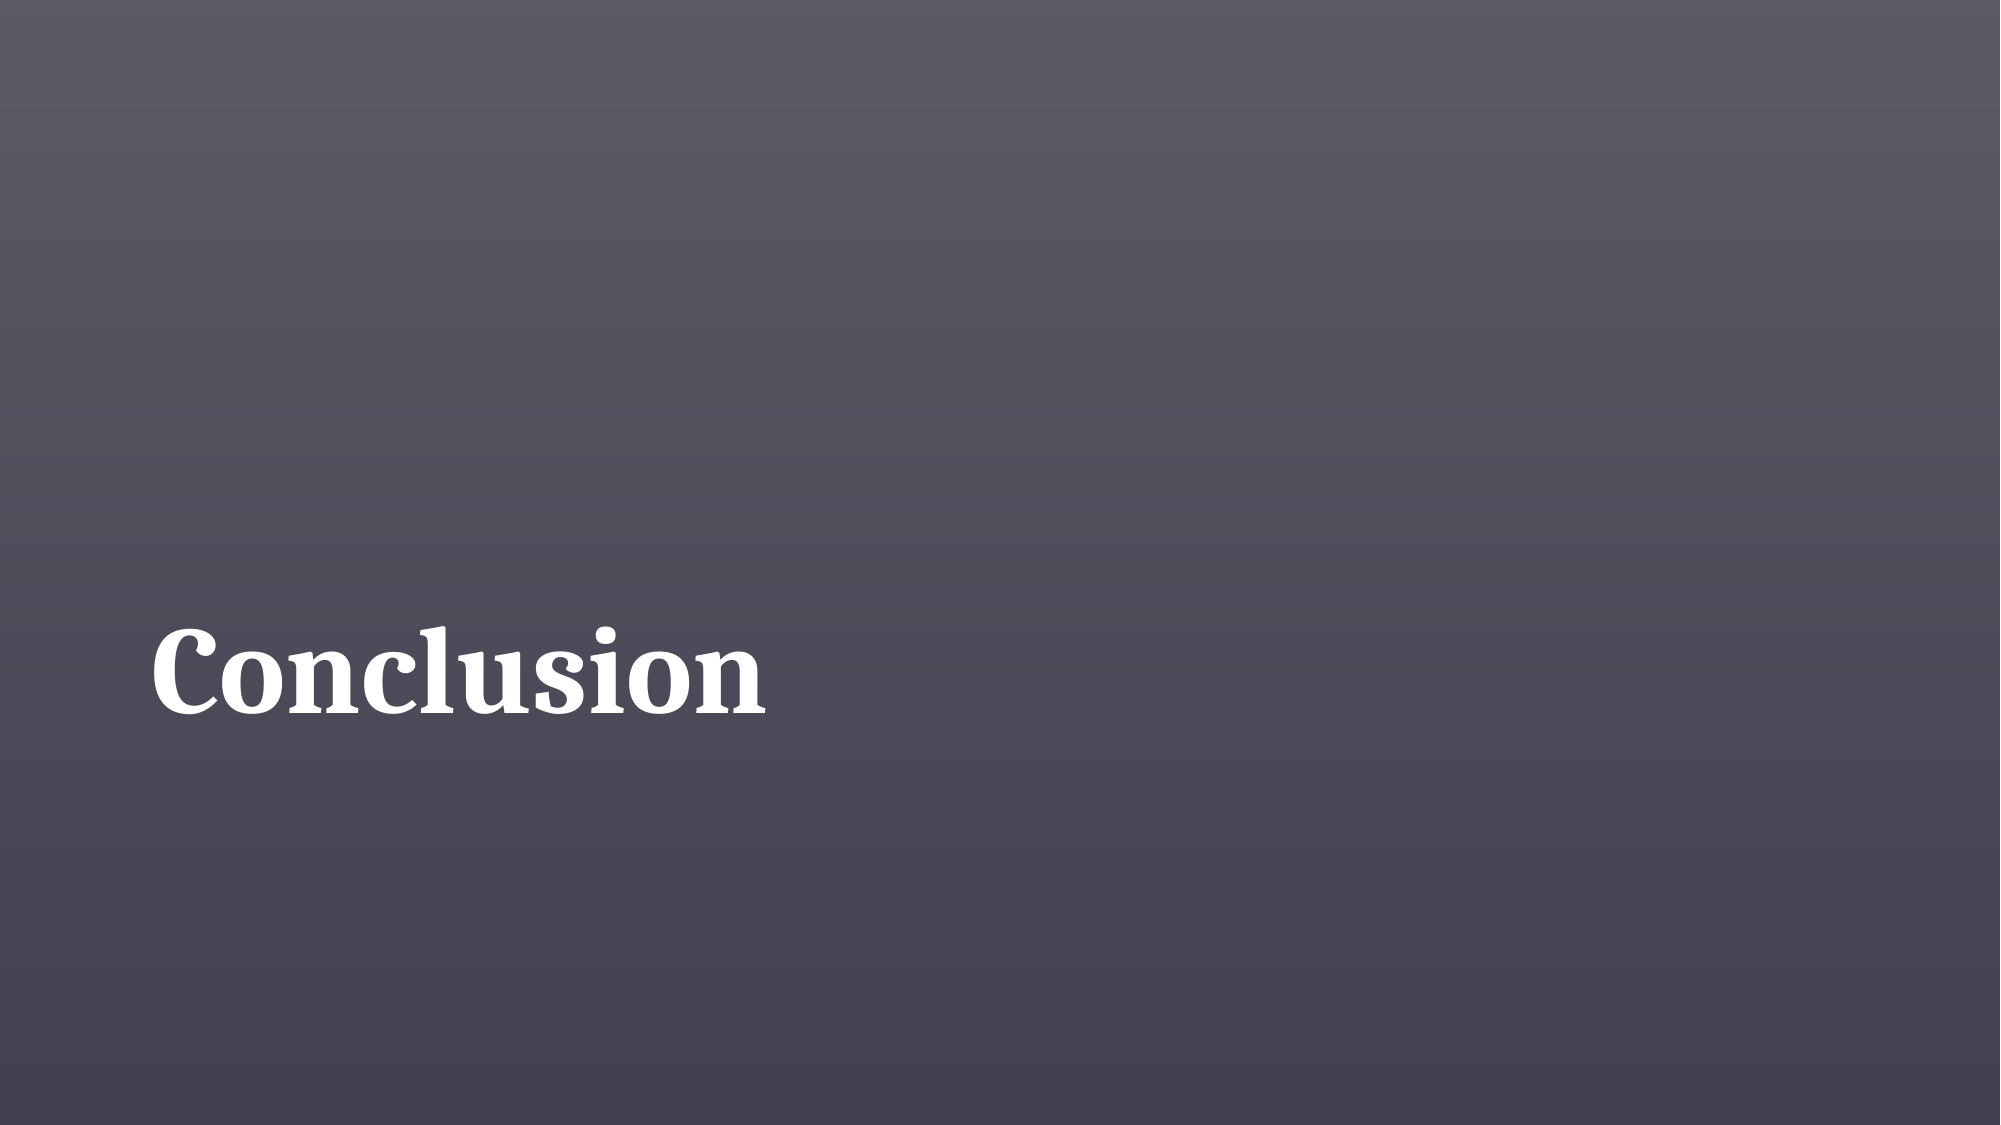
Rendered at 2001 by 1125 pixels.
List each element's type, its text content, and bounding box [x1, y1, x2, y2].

title Conclusion [136, 280, 1862, 749]
